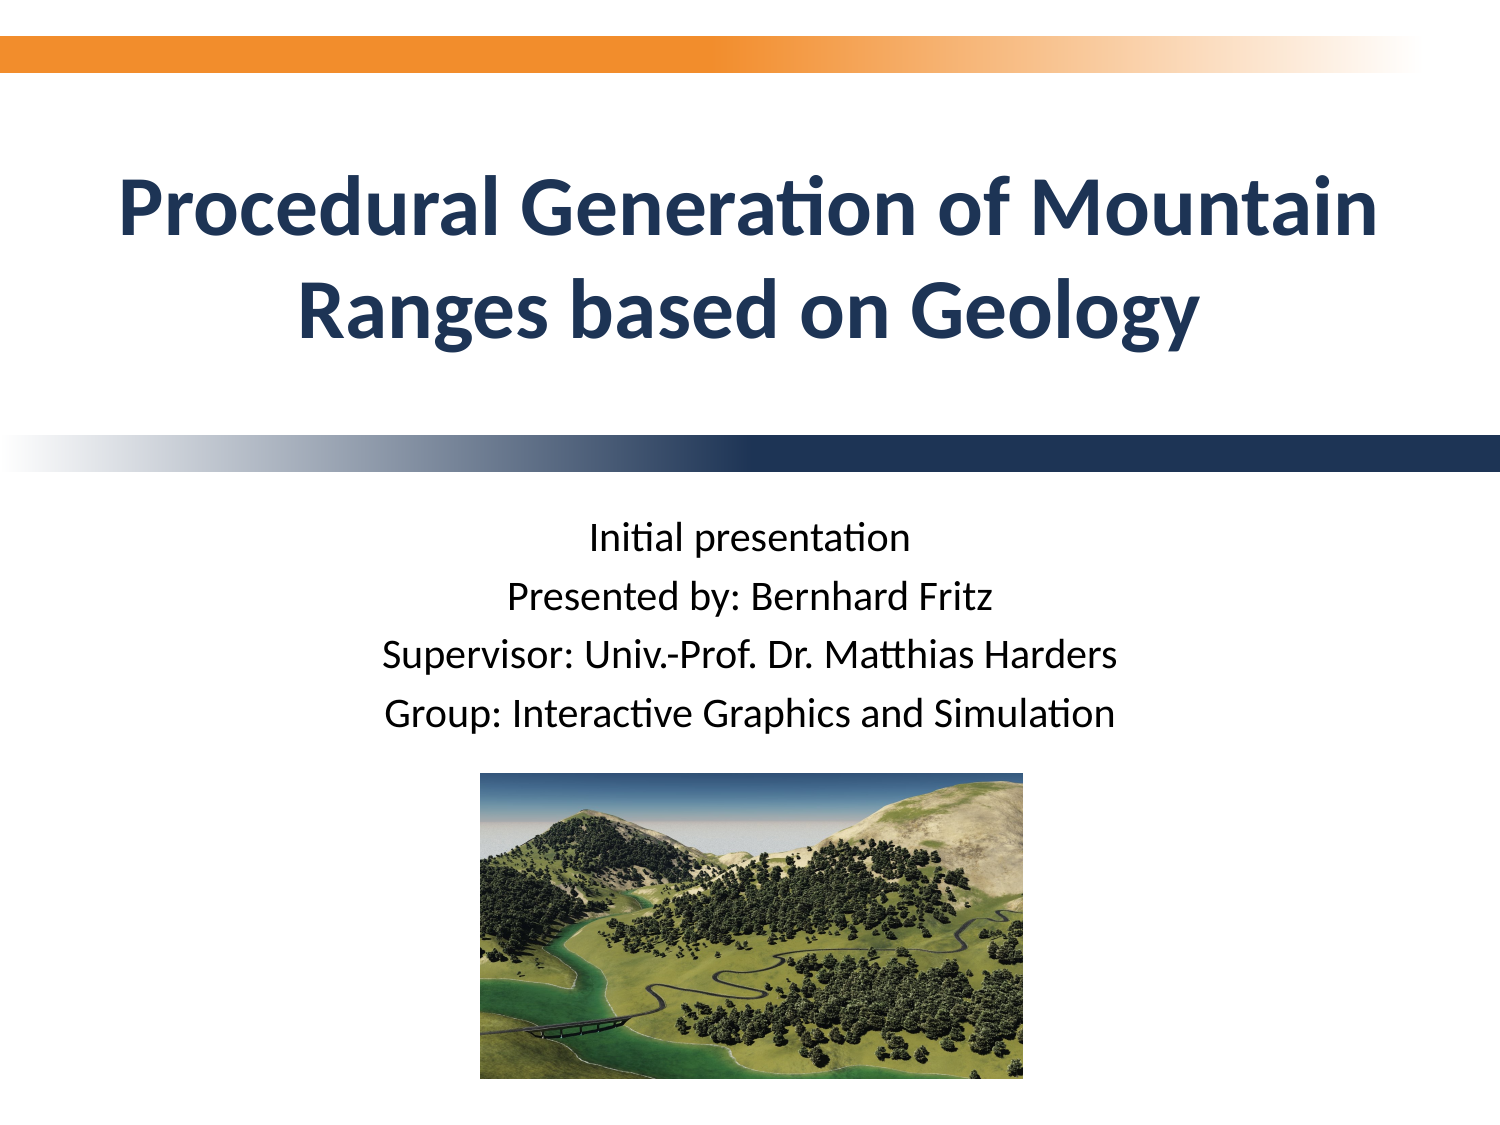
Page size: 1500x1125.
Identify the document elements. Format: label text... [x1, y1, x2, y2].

subtitle Procedural Generation of Mountain Ranges based on Geology [28, 73, 1472, 433]
list Initial presentation Presented by: Bernhard Fritz Supervisor: Univ.-Prof. Dr. Matthias Harders Group: Interactive Graphics and Simulation [277, 501, 1223, 744]
picture [480, 773, 1023, 1079]
